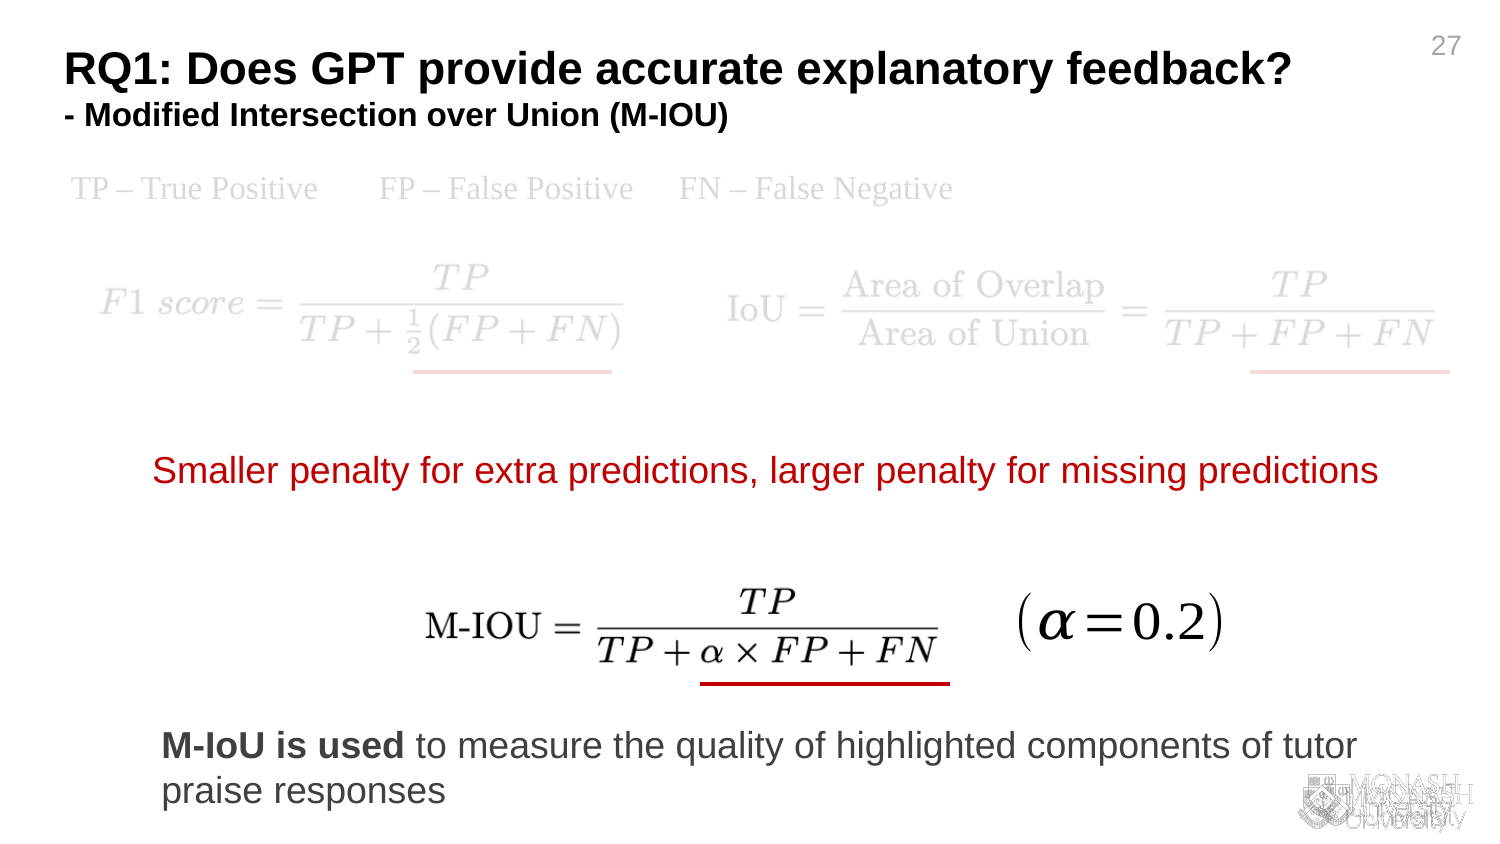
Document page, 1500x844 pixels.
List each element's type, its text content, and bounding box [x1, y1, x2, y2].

picture [1298, 774, 1473, 833]
text_box [47, 145, 1474, 428]
text_box M-IoU is used to measure the quality of highlighted components of tutor praise responses [146, 714, 1397, 819]
picture [48, 206, 1479, 406]
text_box Smaller penalty for extra predictions, larger penalty for missing predictions [137, 438, 1500, 544]
picture [358, 533, 1006, 697]
text_box RQ1: Does GPT provide accurate explanatory feedback? - Modified Intersection over Union (M-IOU) [49, 23, 1494, 125]
